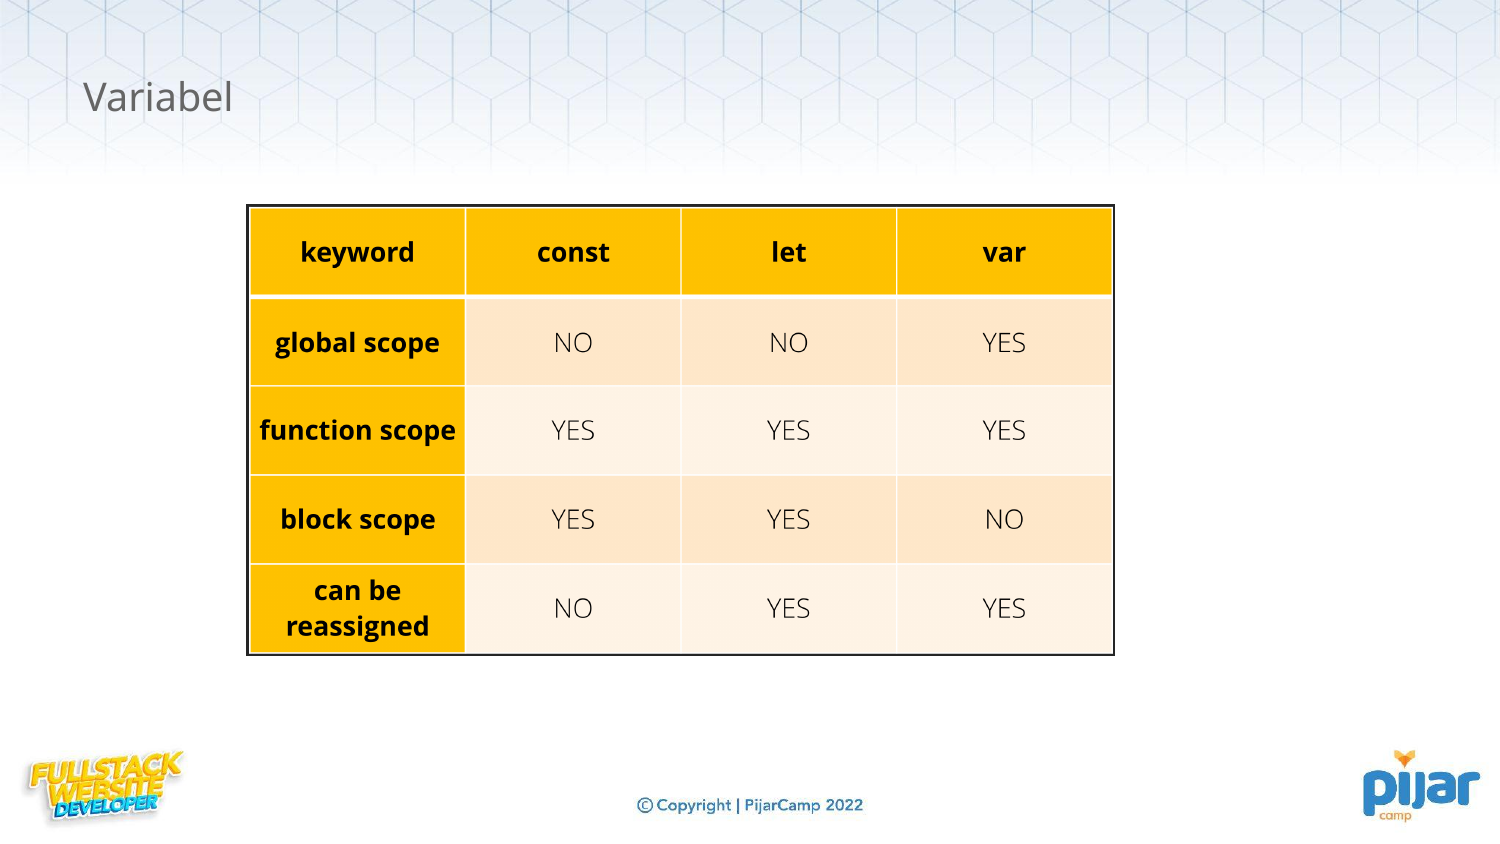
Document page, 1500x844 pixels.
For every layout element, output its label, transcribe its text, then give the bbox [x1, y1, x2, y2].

subtitle Variabel [68, 56, 1030, 147]
picture [0, 0, 1500, 844]
subtitle [68, 172, 1431, 715]
